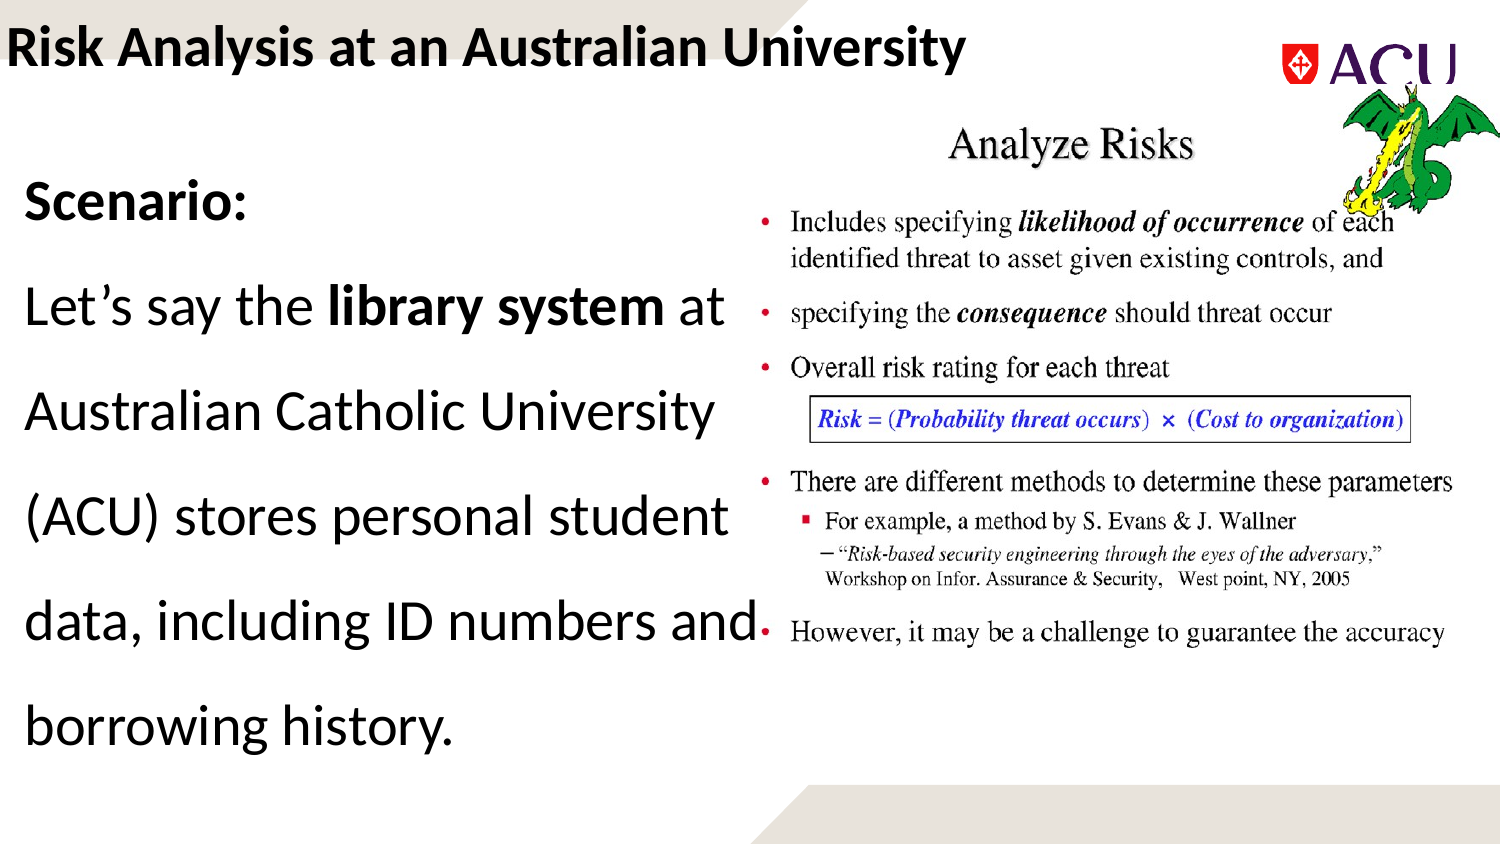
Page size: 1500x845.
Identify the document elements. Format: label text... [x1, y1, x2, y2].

picture [1288, 49, 1312, 72]
text_box Risk Analysis at an Australian University [0, 0, 1188, 86]
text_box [712, 72, 1500, 648]
text_box Scenario: Let’s say the library system at Australian Catholic University (ACU) stores personal student data, including ID numbers and borrowing history. [9, 120, 775, 765]
